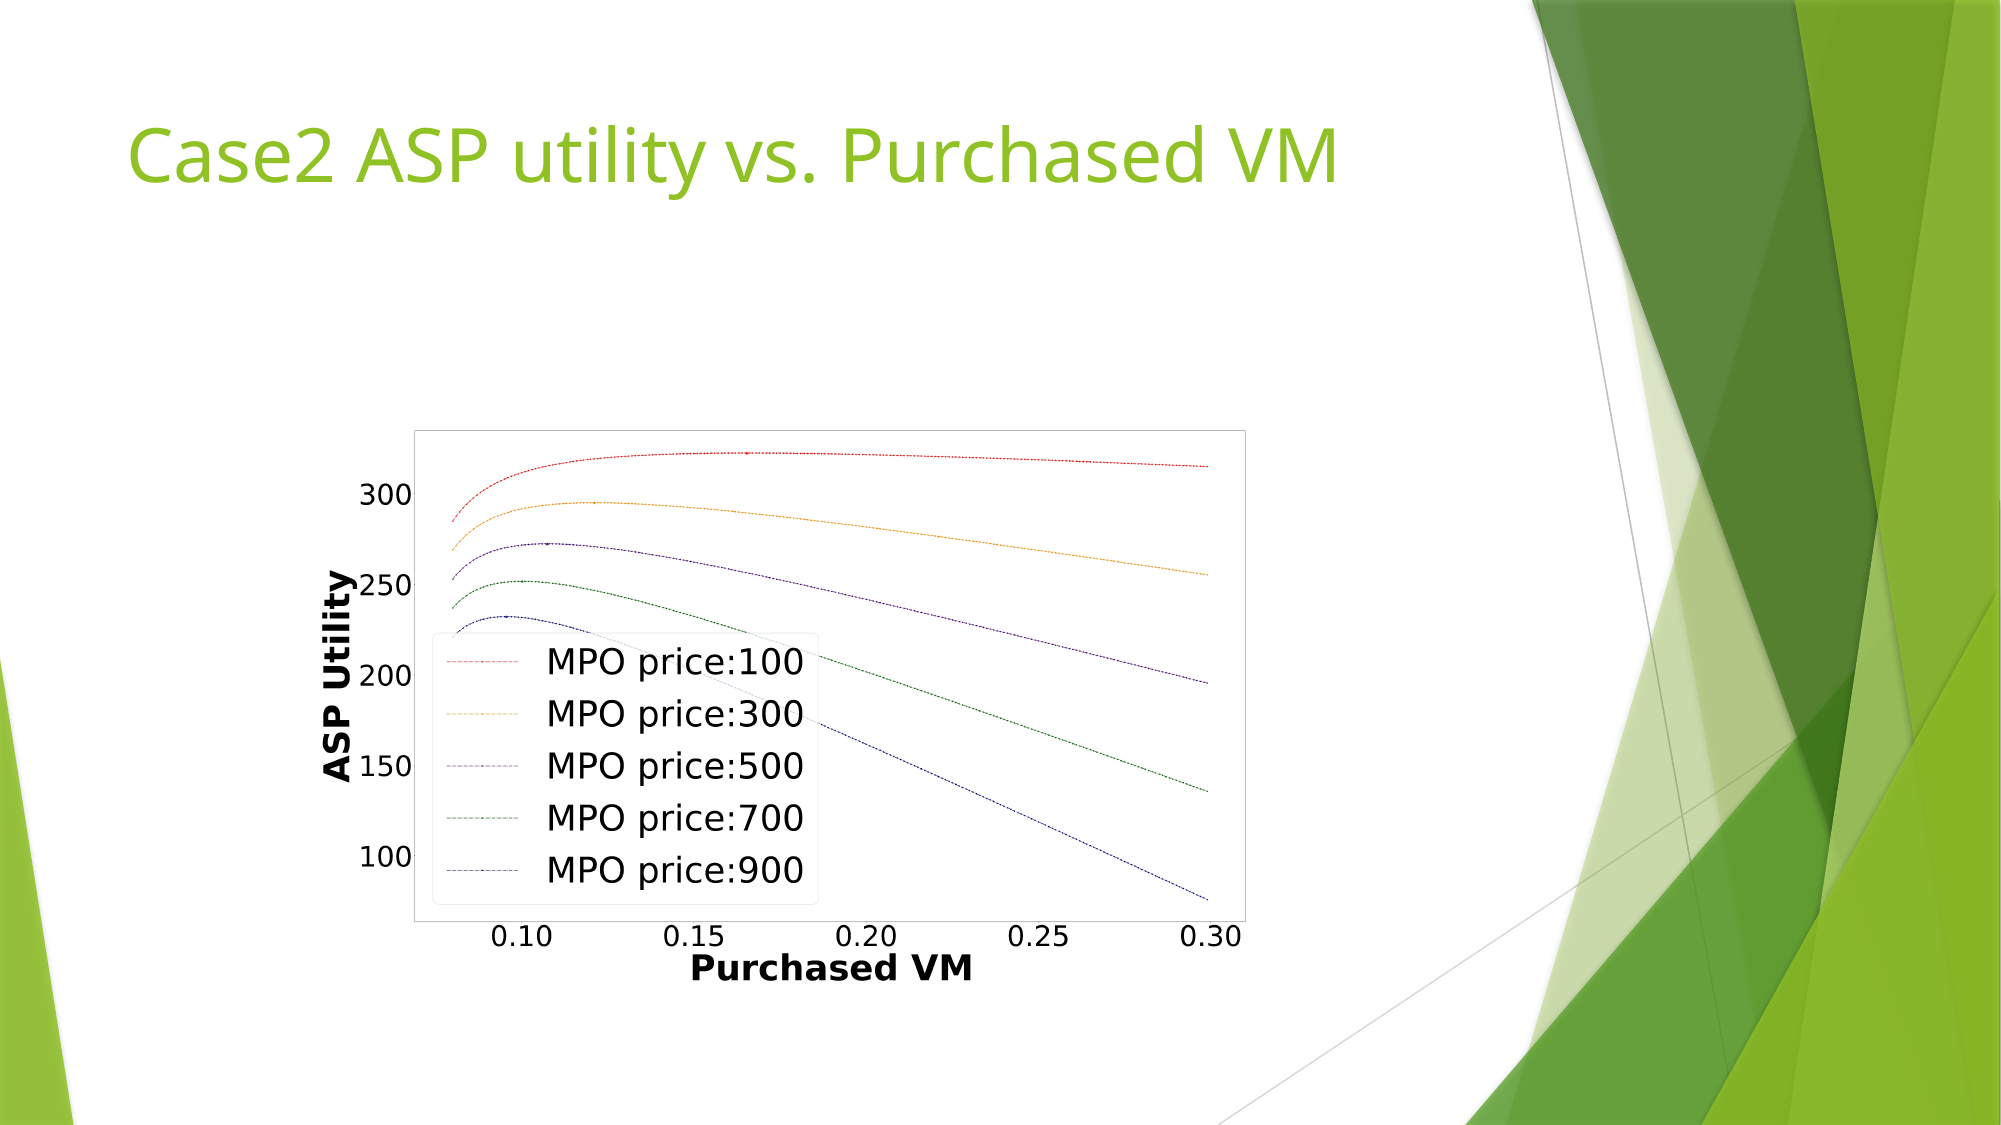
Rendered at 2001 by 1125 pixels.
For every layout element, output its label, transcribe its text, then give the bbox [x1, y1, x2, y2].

title Case2 ASP utility vs. Purchased VM [111, 99, 1522, 317]
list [280, 353, 1352, 992]
